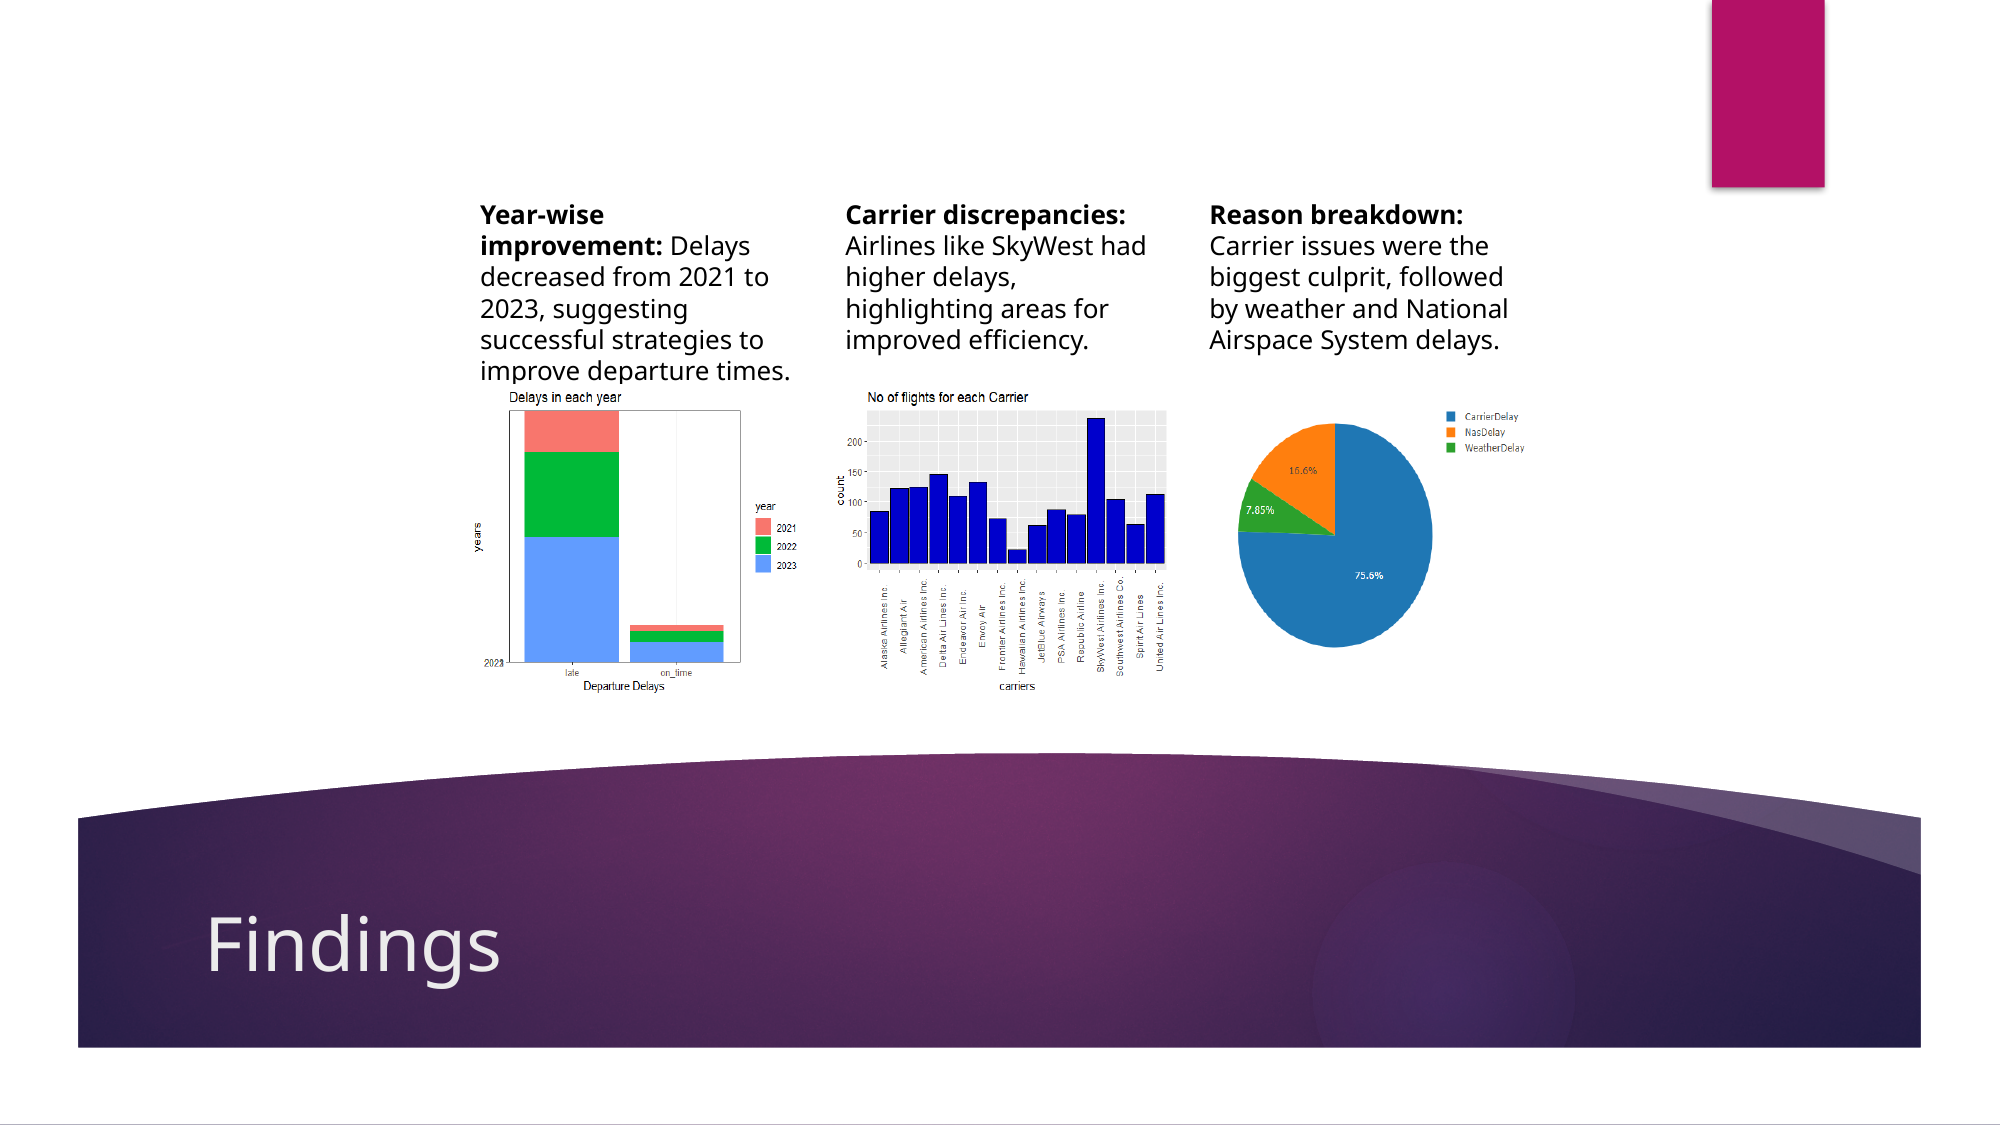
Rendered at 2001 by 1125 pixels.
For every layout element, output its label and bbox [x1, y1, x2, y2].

text_box [0, 0, 2000, 1125]
picture [466, 384, 807, 698]
picture [829, 384, 1173, 698]
picture [1195, 384, 1537, 698]
